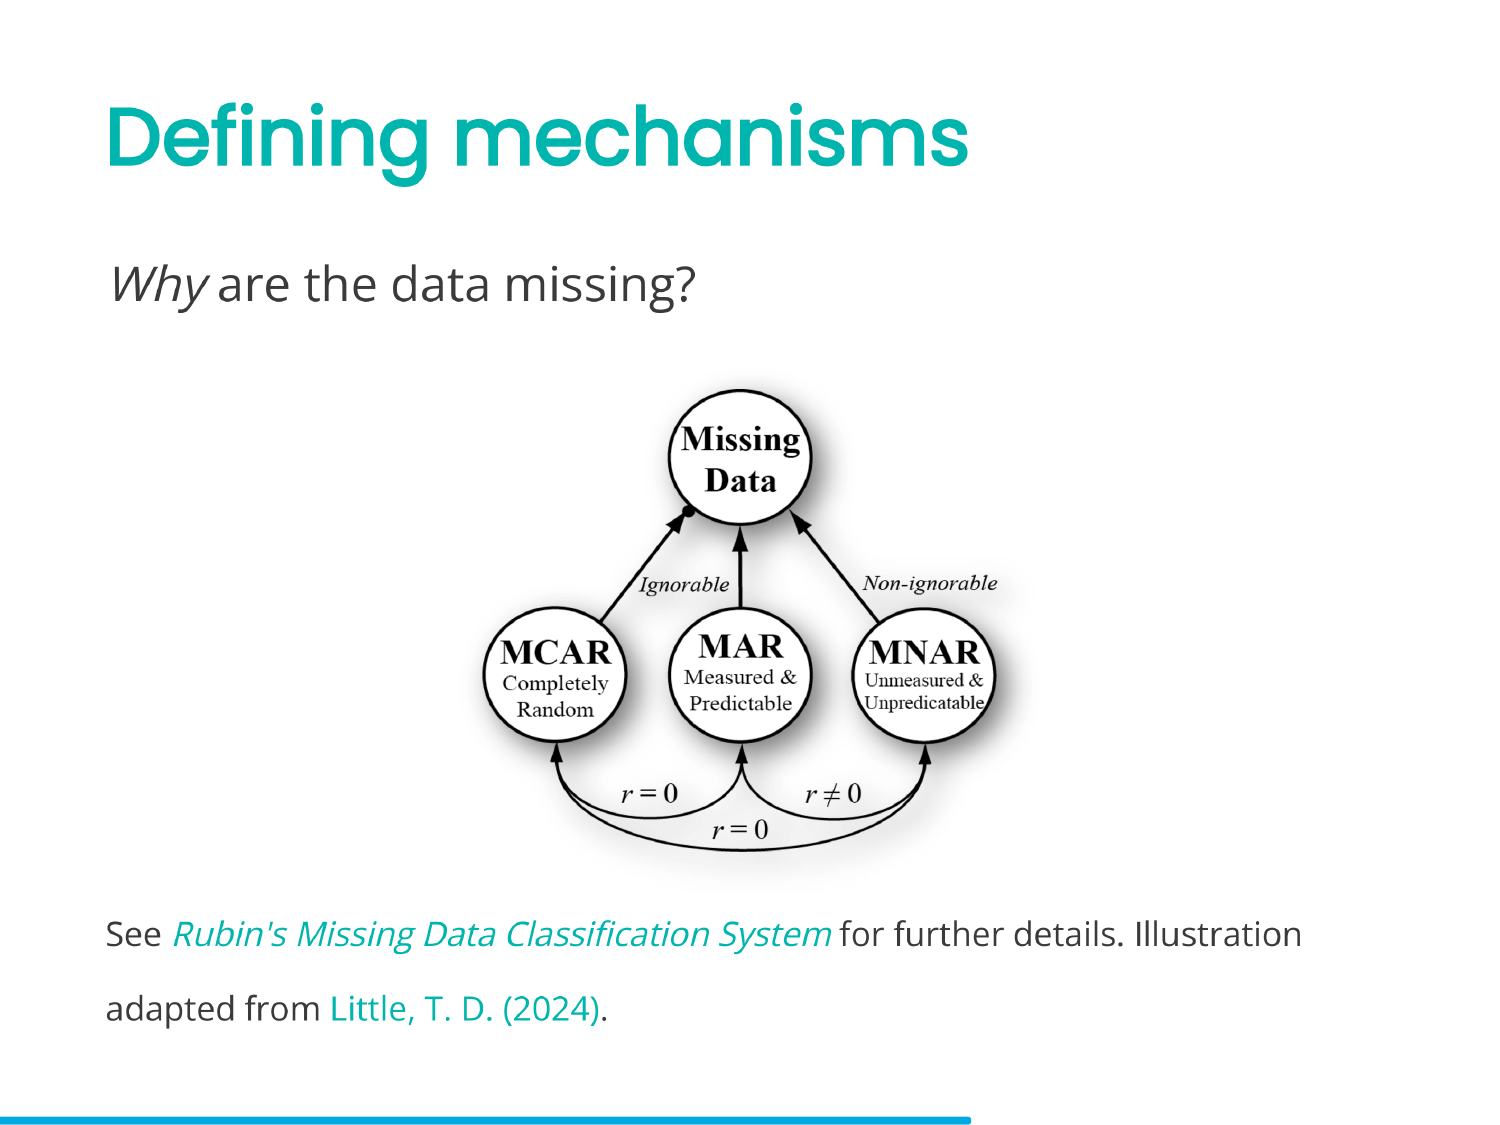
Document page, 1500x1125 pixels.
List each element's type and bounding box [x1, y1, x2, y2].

list [0, 0, 1500, 1125]
